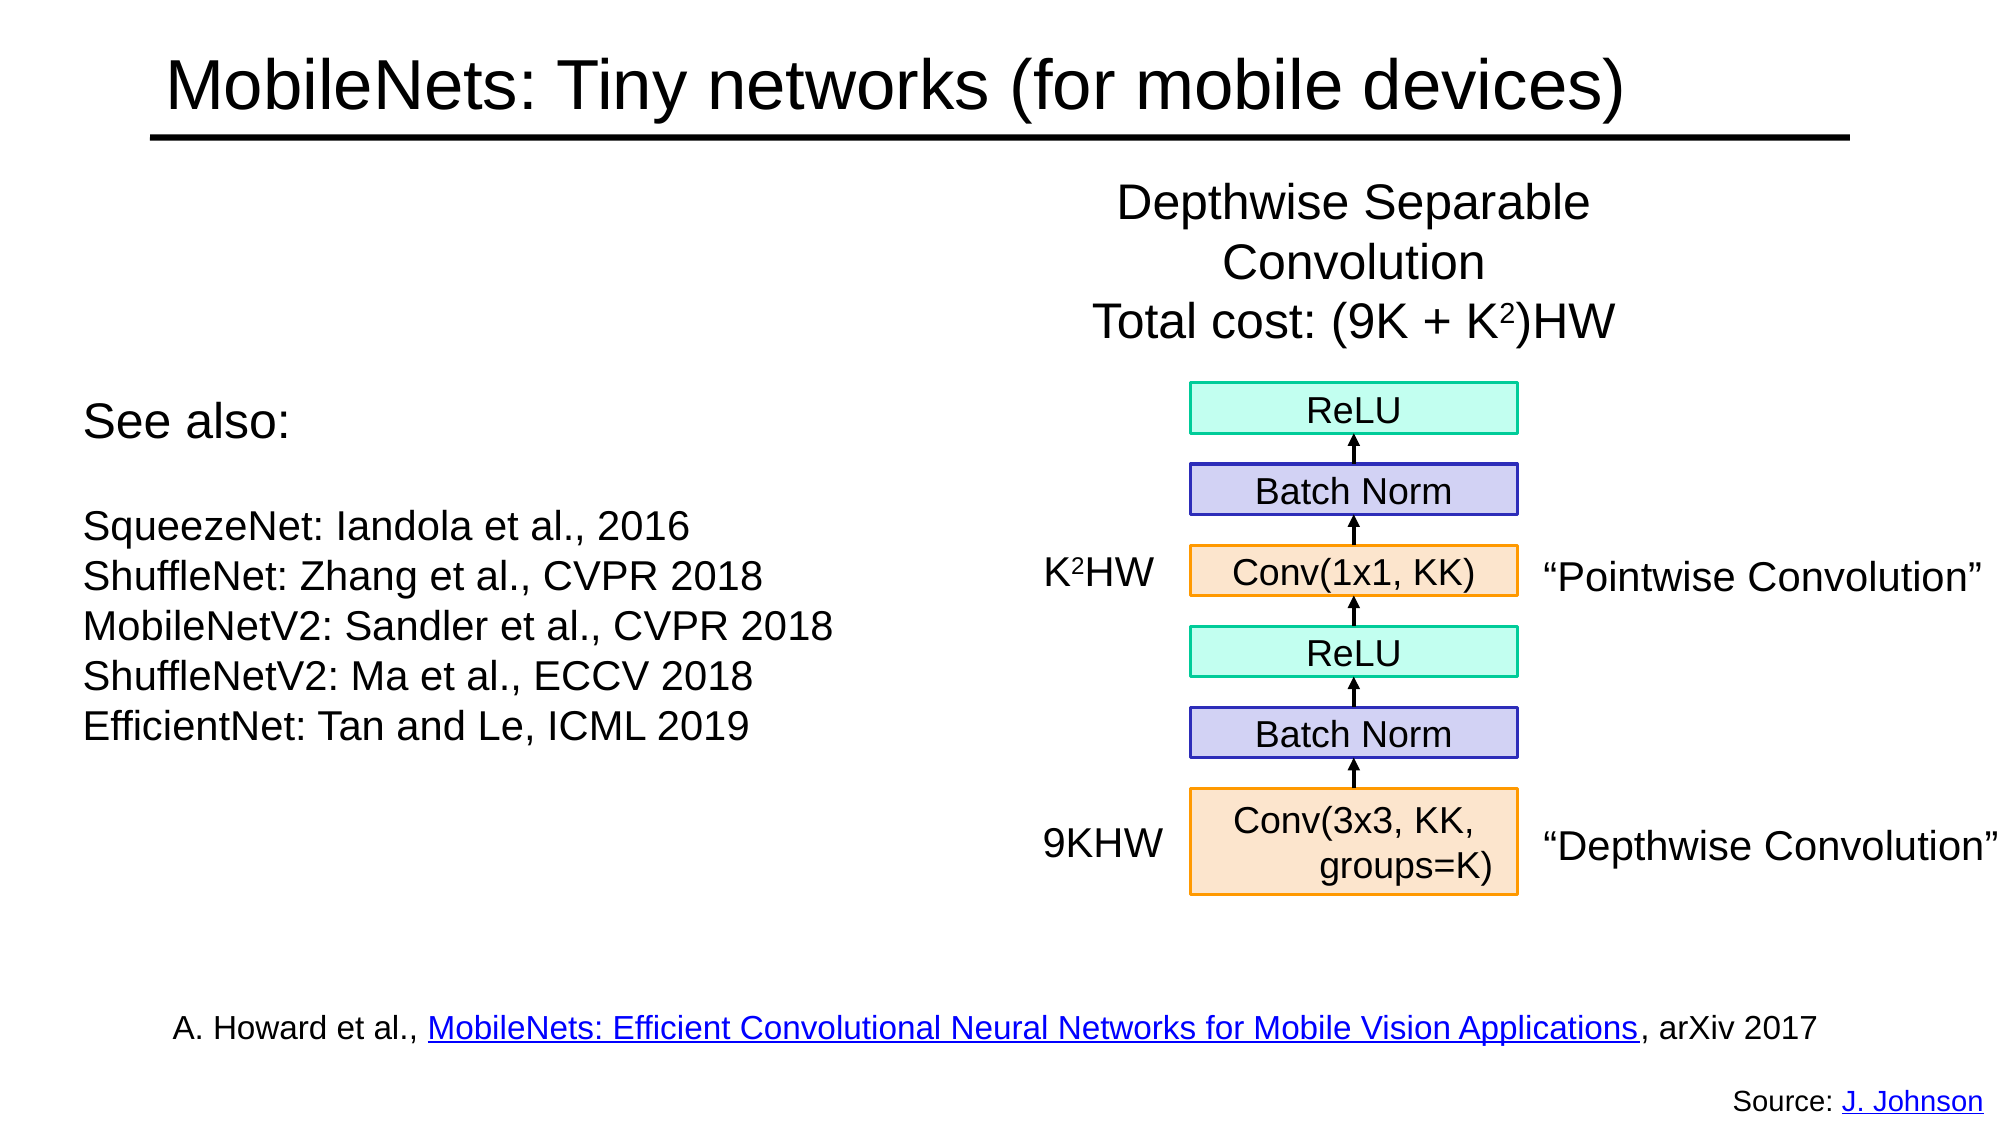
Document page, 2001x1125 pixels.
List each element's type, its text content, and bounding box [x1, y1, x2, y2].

text_box Depthwise Separable Convolution [972, 162, 1735, 297]
text_box 9KHW [1027, 808, 1179, 874]
text_box ReLU [1190, 382, 1518, 434]
text_box “Pointwise Convolution” [1528, 542, 1998, 608]
text_box Total cost: (9K + K2)HW [1076, 281, 1631, 357]
text_box ReLU [1190, 626, 1518, 677]
text_box A. Howard et al., MobileNets: Efficient Convolutional Neural Networks for Mobile Vision Applications, arXiv 2017 [157, 998, 1834, 1054]
text_box “Depthwise Convolution” [1528, 811, 2000, 876]
text_box See also: SqueezeNet: Iandola et al., 2016 ShuffleNet: Zhang et al., CVPR 2018 MobileNetV2: Sandler et al., CVPR 2018 ShuffleNetV2: Ma et al., ECCV 2018 EfficientNet: Tan and Le, ICML 2019 [67, 381, 849, 806]
text_box Batch Norm [1190, 707, 1518, 758]
text_box Batch Norm [1190, 463, 1518, 515]
text_box Source: J. Johnson [1717, 1074, 1999, 1125]
title MobileNets: Tiny networks (for mobile devices) [149, 12, 1851, 151]
text_box K2HW [1028, 537, 1170, 603]
